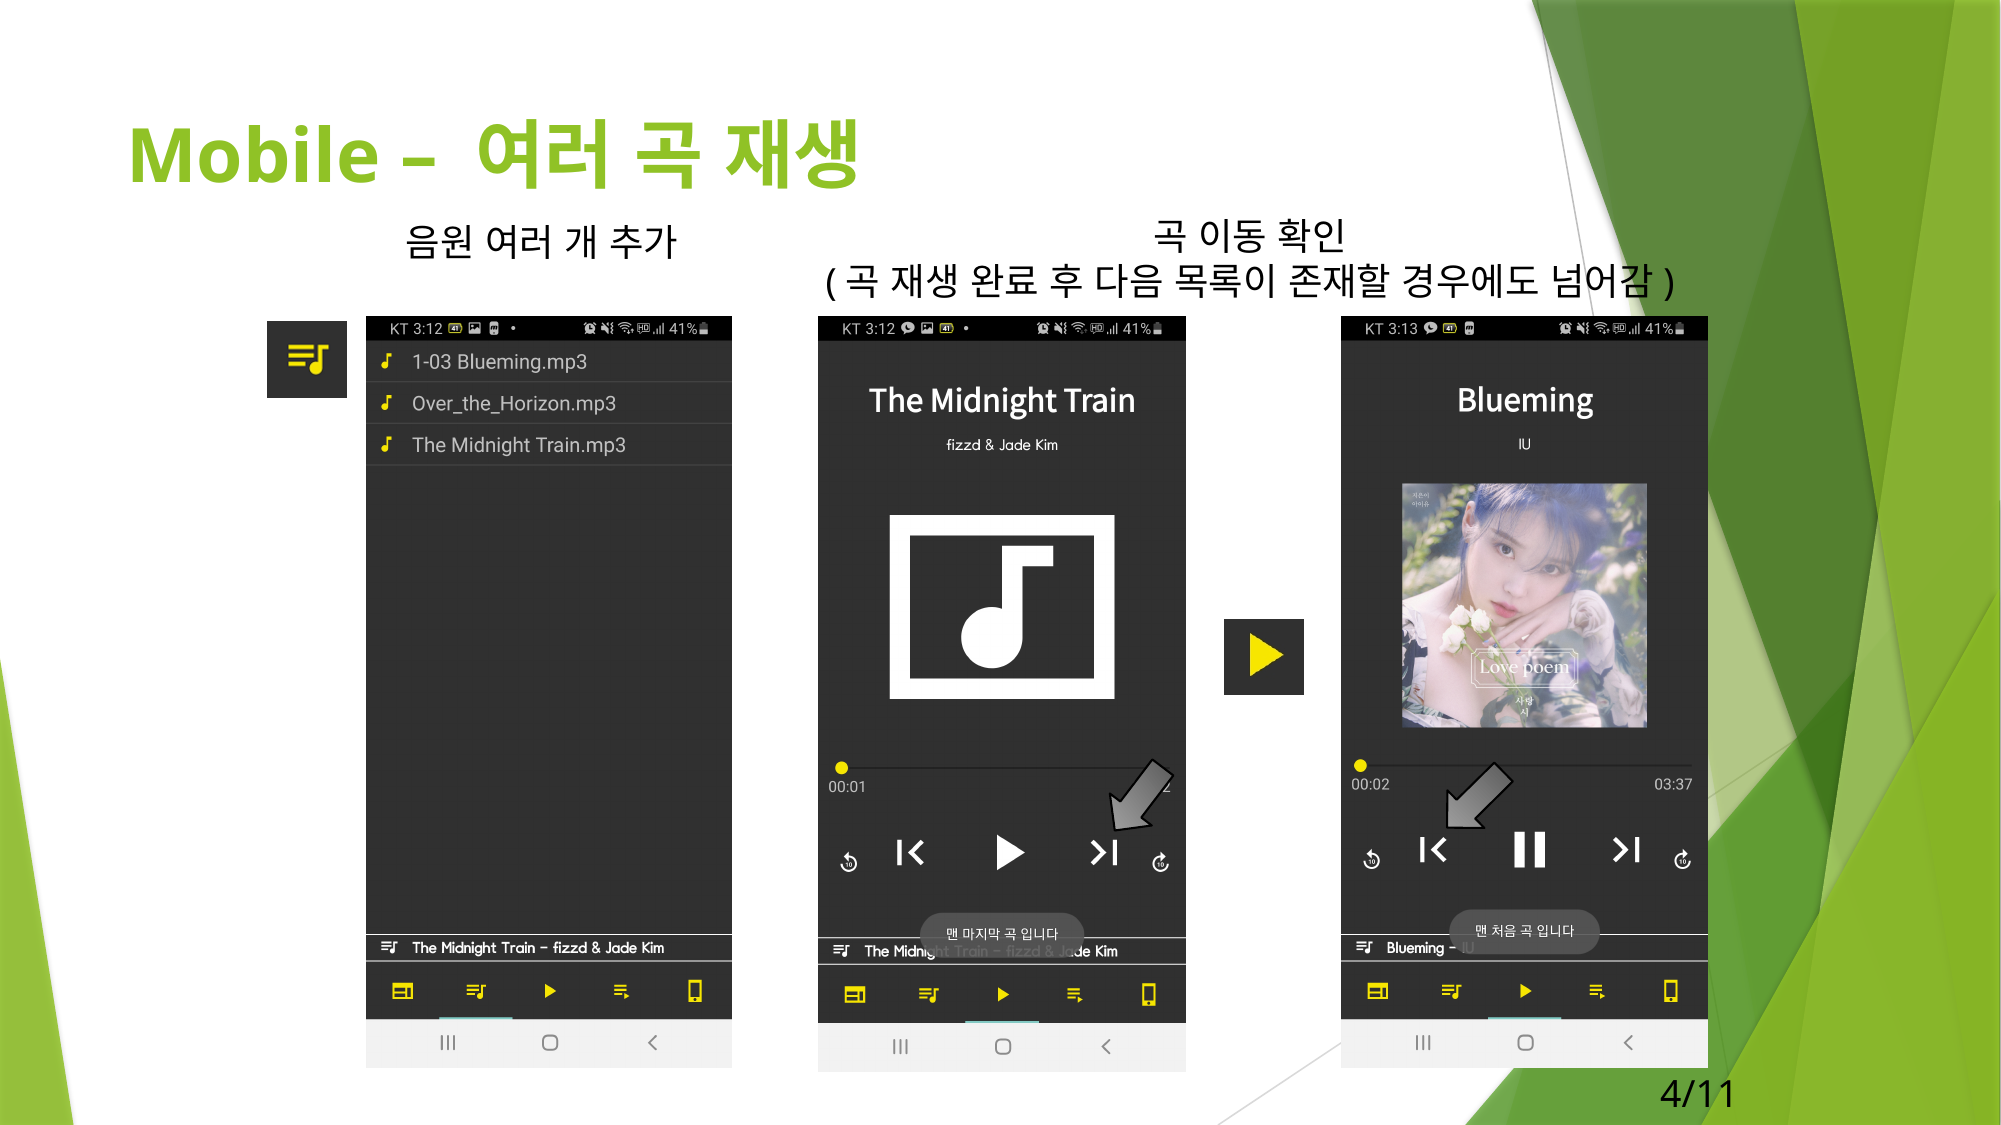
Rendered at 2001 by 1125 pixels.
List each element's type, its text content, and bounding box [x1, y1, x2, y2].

picture [1223, 619, 1304, 695]
text_box 4/11 [1645, 1062, 1754, 1123]
title Mobile – 여러 곡 재생 [111, 99, 1522, 317]
text_box 곡 이동 확인 (곡 재생 완료 후 다음 목록이 존재할 경우에도 넘어감) [810, 205, 1690, 311]
text_box 음원 여러 개 추가 [390, 211, 694, 272]
picture [817, 315, 1187, 1073]
picture [267, 321, 348, 399]
picture [365, 316, 733, 1069]
picture [1341, 316, 1708, 1069]
